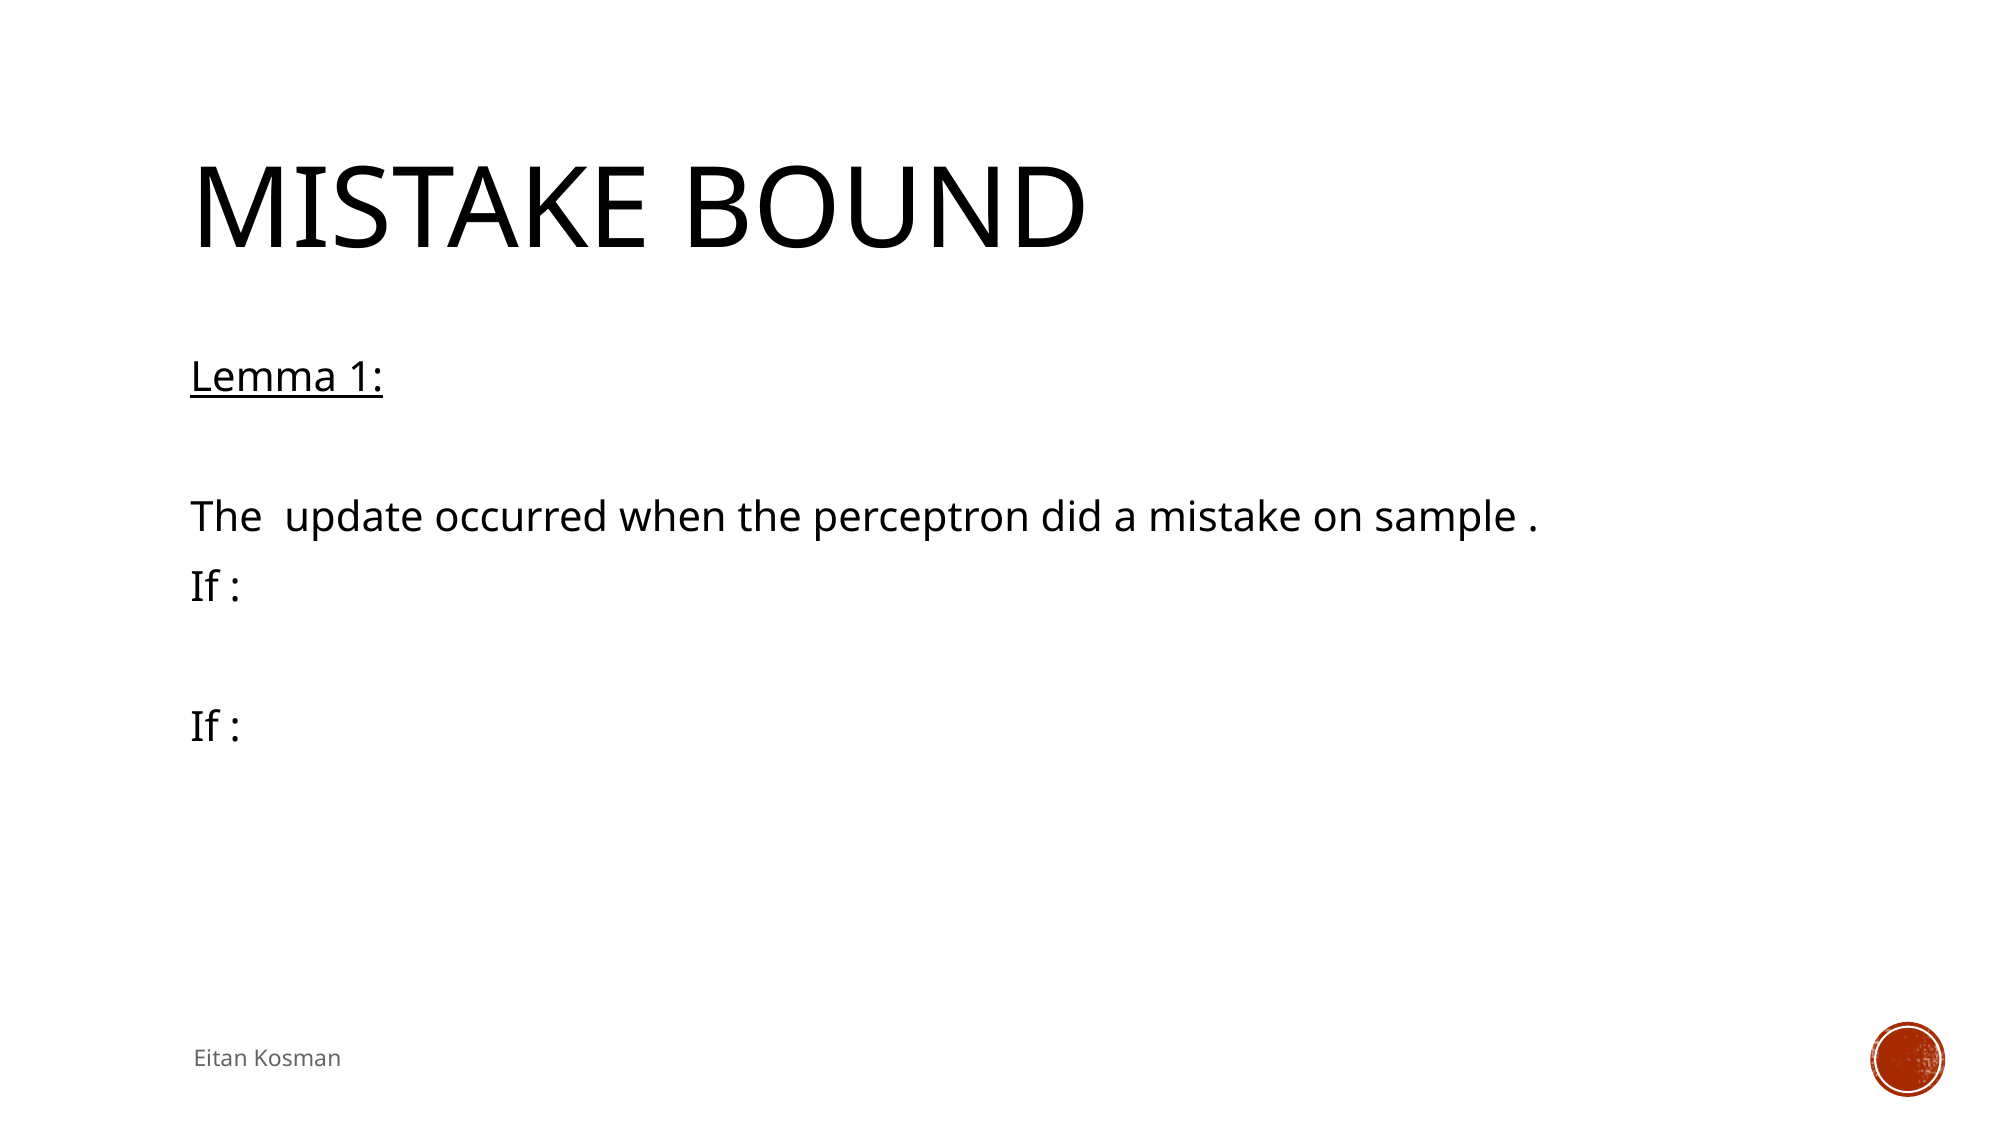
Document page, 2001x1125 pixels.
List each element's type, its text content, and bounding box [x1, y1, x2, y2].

footer Eitan Kosman [178, 1028, 1217, 1089]
title mistake bound [175, 79, 1826, 344]
